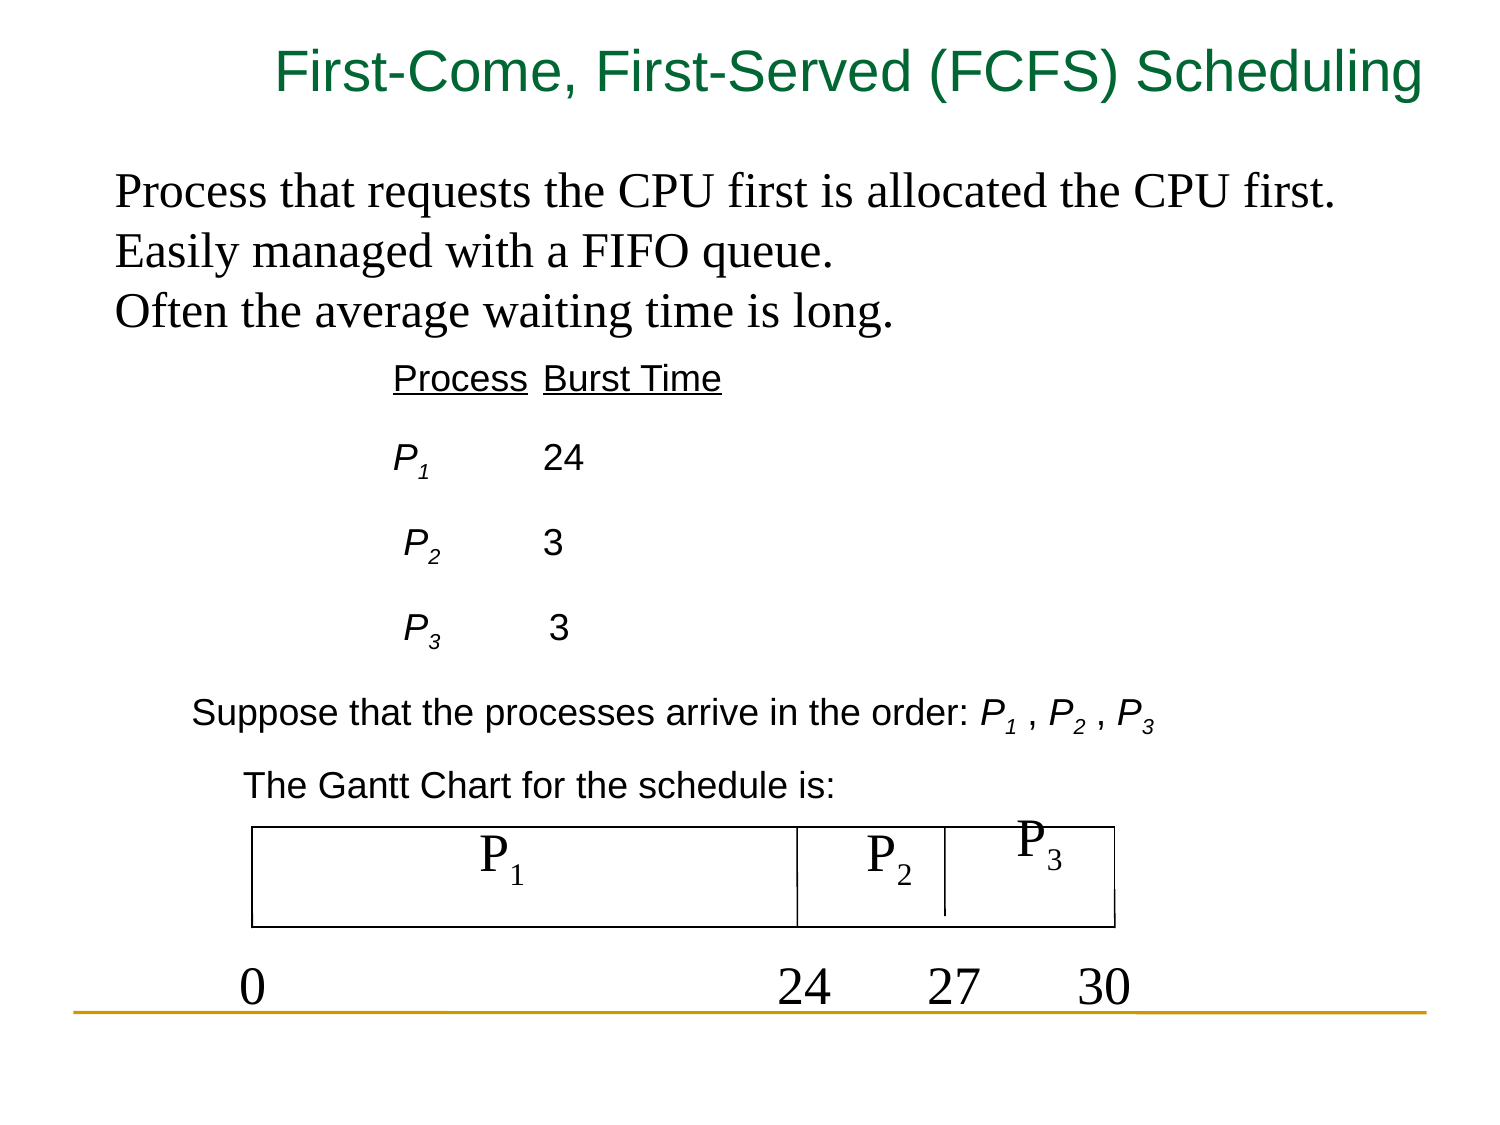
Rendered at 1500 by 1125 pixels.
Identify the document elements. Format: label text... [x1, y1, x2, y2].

text_box P1 [464, 809, 540, 899]
text_box Process that requests the CPU first is allocated the CPU first. Easily managed with a FIFO queue. Often the average waiting time is long. [99, 149, 1438, 346]
text_box 30 [1062, 942, 1147, 1023]
text_box First-Come, First-Served (FCFS) Scheduling [165, 25, 1500, 101]
text_box [798, 827, 1115, 927]
text_box P2 [851, 809, 928, 899]
text_box P3 [1001, 794, 1078, 885]
text_box [252, 827, 796, 927]
text_box 24 [762, 942, 847, 1023]
text_box Process Burst Time P1 24 P2 3 P3 3 Suppose that the processes arrive in the order: P1 , P2 , P3 The Gantt Chart for the schedule is: [171, 323, 1447, 1093]
text_box 27 [912, 942, 997, 1023]
text_box 0 [224, 942, 282, 1023]
